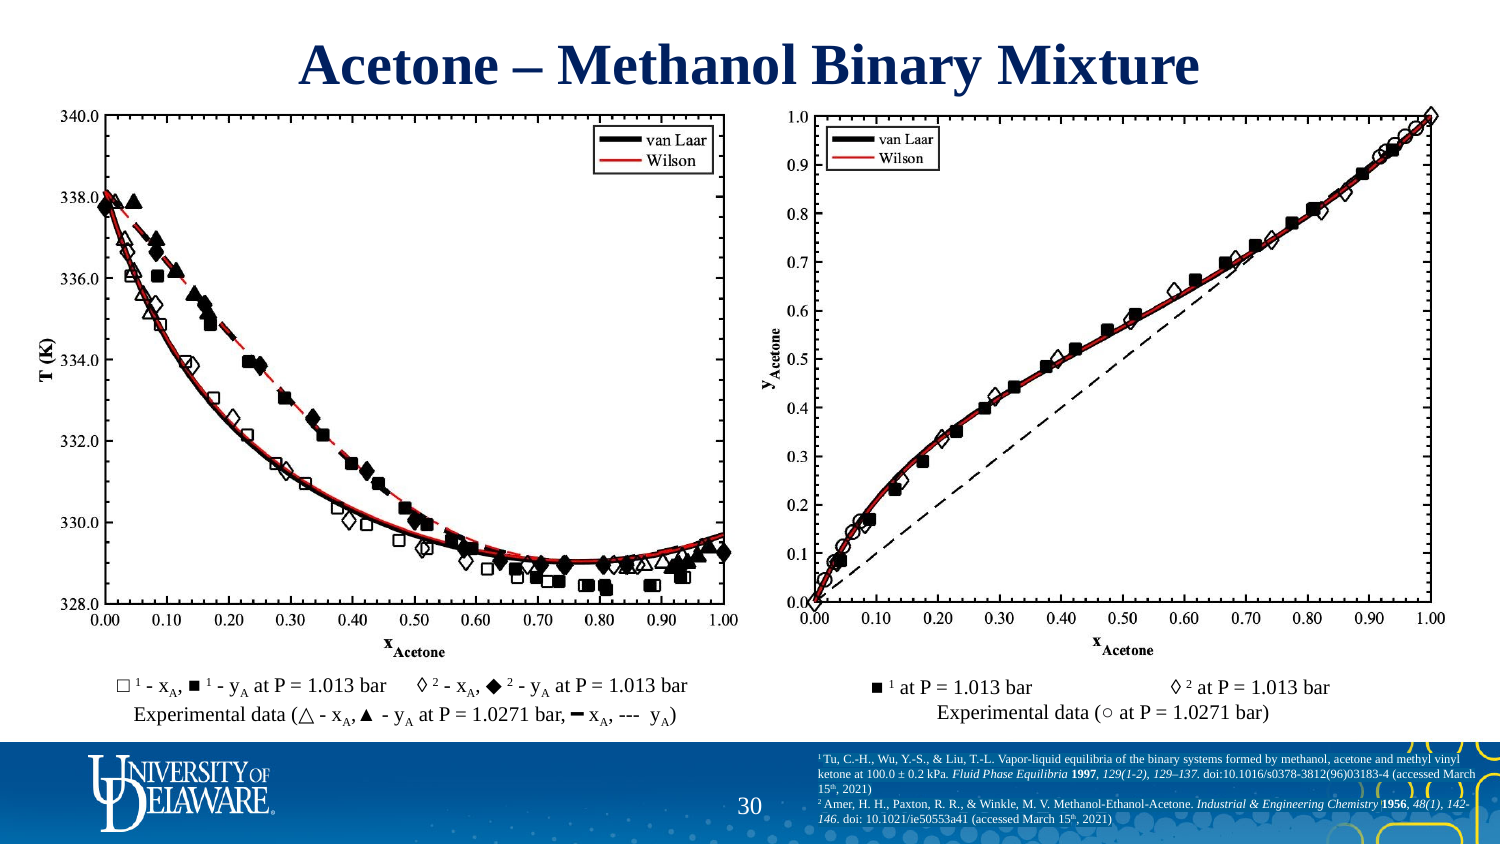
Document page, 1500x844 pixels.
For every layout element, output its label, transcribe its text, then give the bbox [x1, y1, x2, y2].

title Acetone – Methanol Binary Mixture [75, 0, 1425, 102]
picture [0, 0, 1500, 844]
text_box ■ 1 at P = 1.013 bar ◊ 2 at P = 1.013 bar Experimental data (○ at P = 1.0271 bar) [853, 675, 1354, 732]
slide_number 29 [575, 782, 803, 828]
text_box □ 1 - xA, ■ 1 - yA at P = 1.013 bar ◊ 2 - xA, ◆ 2 - yA at P = 1.013 bar Experimental data (△ - xA,▲ - yA at P = 1.0271 bar, ━ xA, --- yA) [98, 677, 712, 737]
text_box 1 Tu, C.-H., Wu, Y.-S., & Liu, T.-L. Vapor-liquid equilibria of the binary systems formed by methanol, acetone and methyl vinyl ketone at 100.0 ± 0.2 kPa. Fluid Phase Equilibria 1997, 129(1-2), 129–137. doi:10.1016/s0378-3812(96)03183-4 (accessed March 15th, 2021) 2 Amer, H. H., Paxton, R. R., & Winkle, M. V. Methanol-Ethanol-Acetone. Industrial & Engineering Chemistry 1956, 48(1), 142-146. doi: 10.1021/ie50553a41 (accessed March 15th, 2021) [803, 743, 1500, 844]
